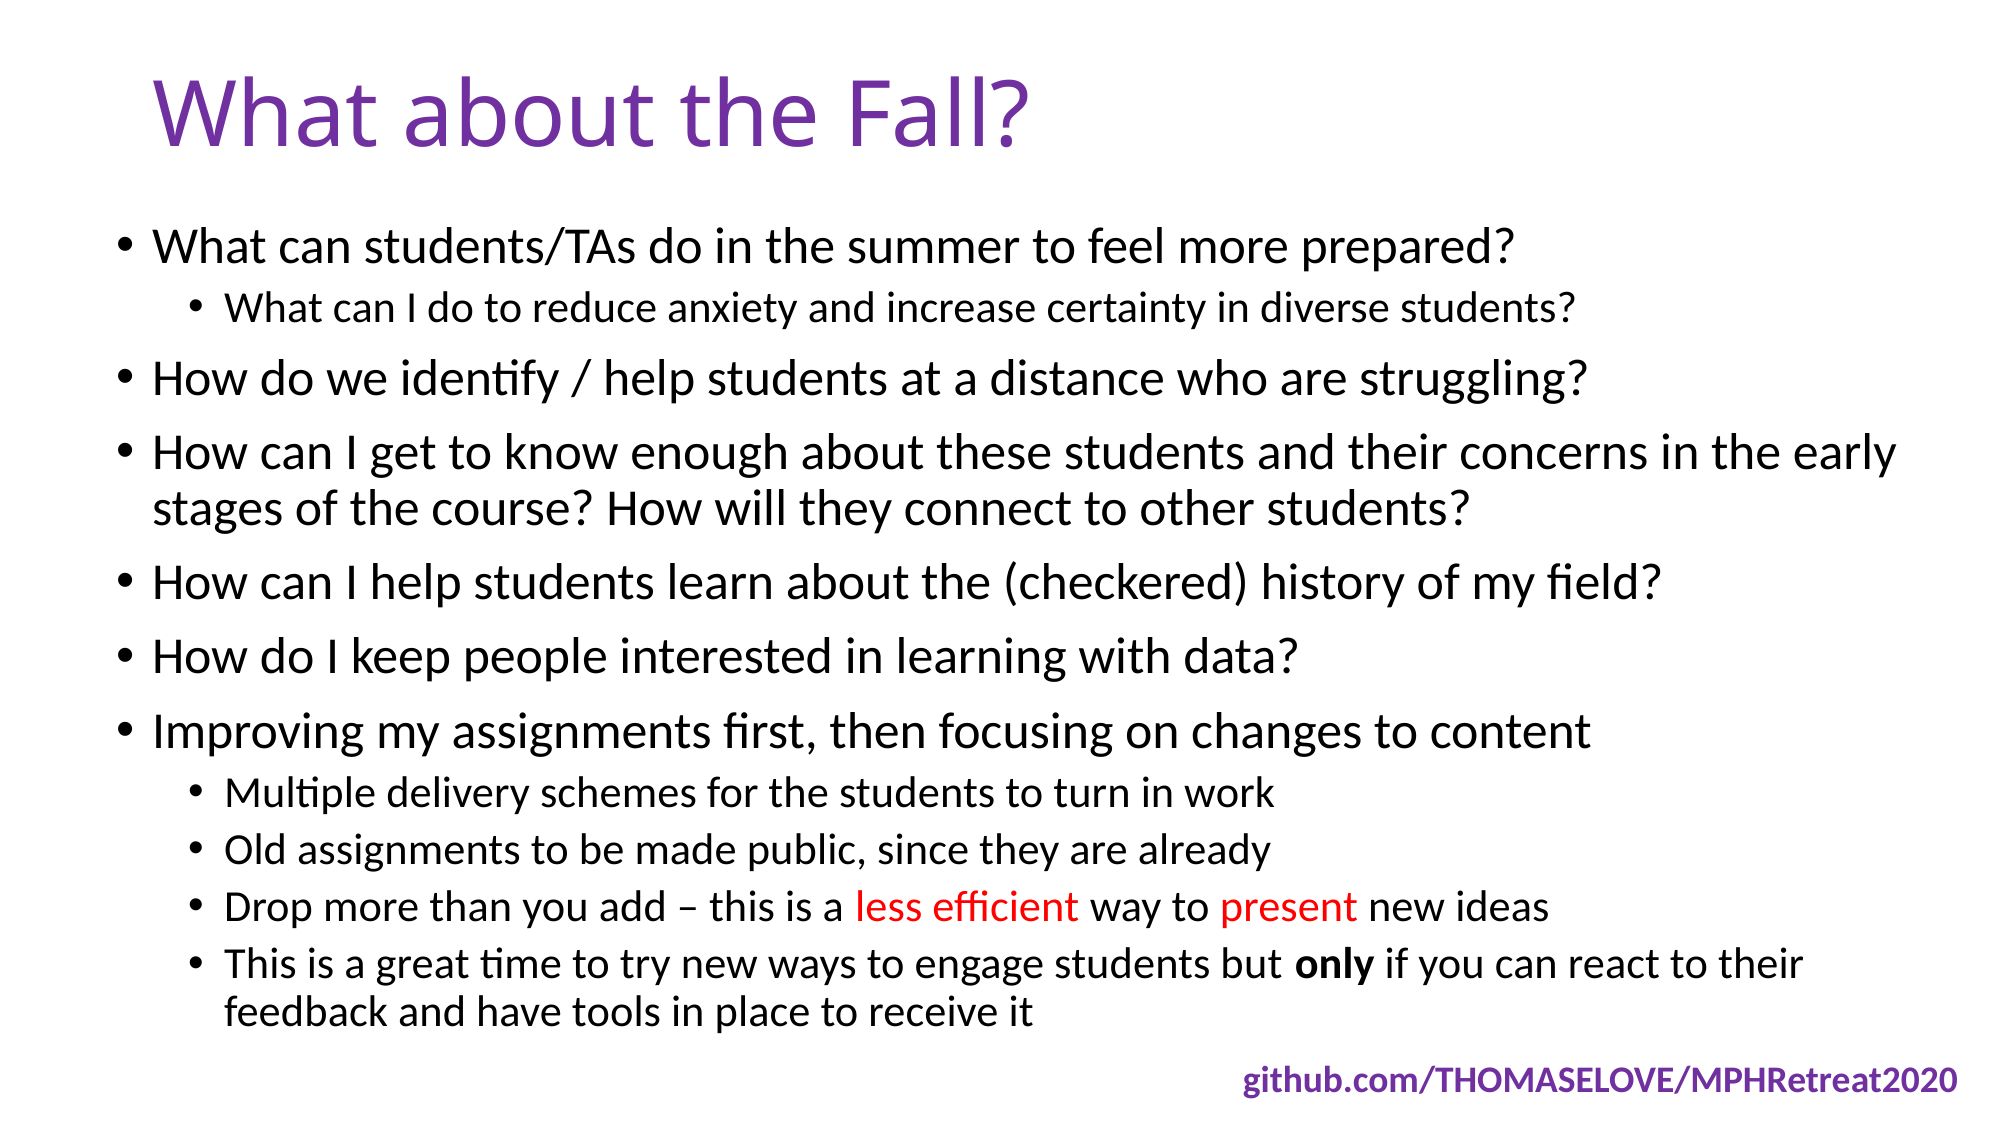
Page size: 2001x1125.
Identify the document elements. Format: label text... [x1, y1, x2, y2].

title What about the Fall? [137, 47, 1863, 187]
text_box github.com/THOMASELOVE/MPHRetreat2020 [1228, 1047, 2000, 1108]
list What can students/TAs do in the summer to feel more prepared? What can I do to reduce anxiety and increase certainty in diverse students? How do we identify / help students at a distance who are struggling? How can I get to know enough about these students and their concerns in the early stages of the course? How will they connect to other students? How can I help students learn about the (checkered) history of my field? How do I keep people interested in learning with data? Improving my assignments first, then focusing on changes to content Multiple delivery schemes for the students to turn in work Old assignments to be made public, since they are already Drop more than you add – this is a less efficient way to present new ideas This is a great time to try new ways to engage students but only if you can react to their feedback and have tools in place to receive it [101, 211, 1931, 1046]
